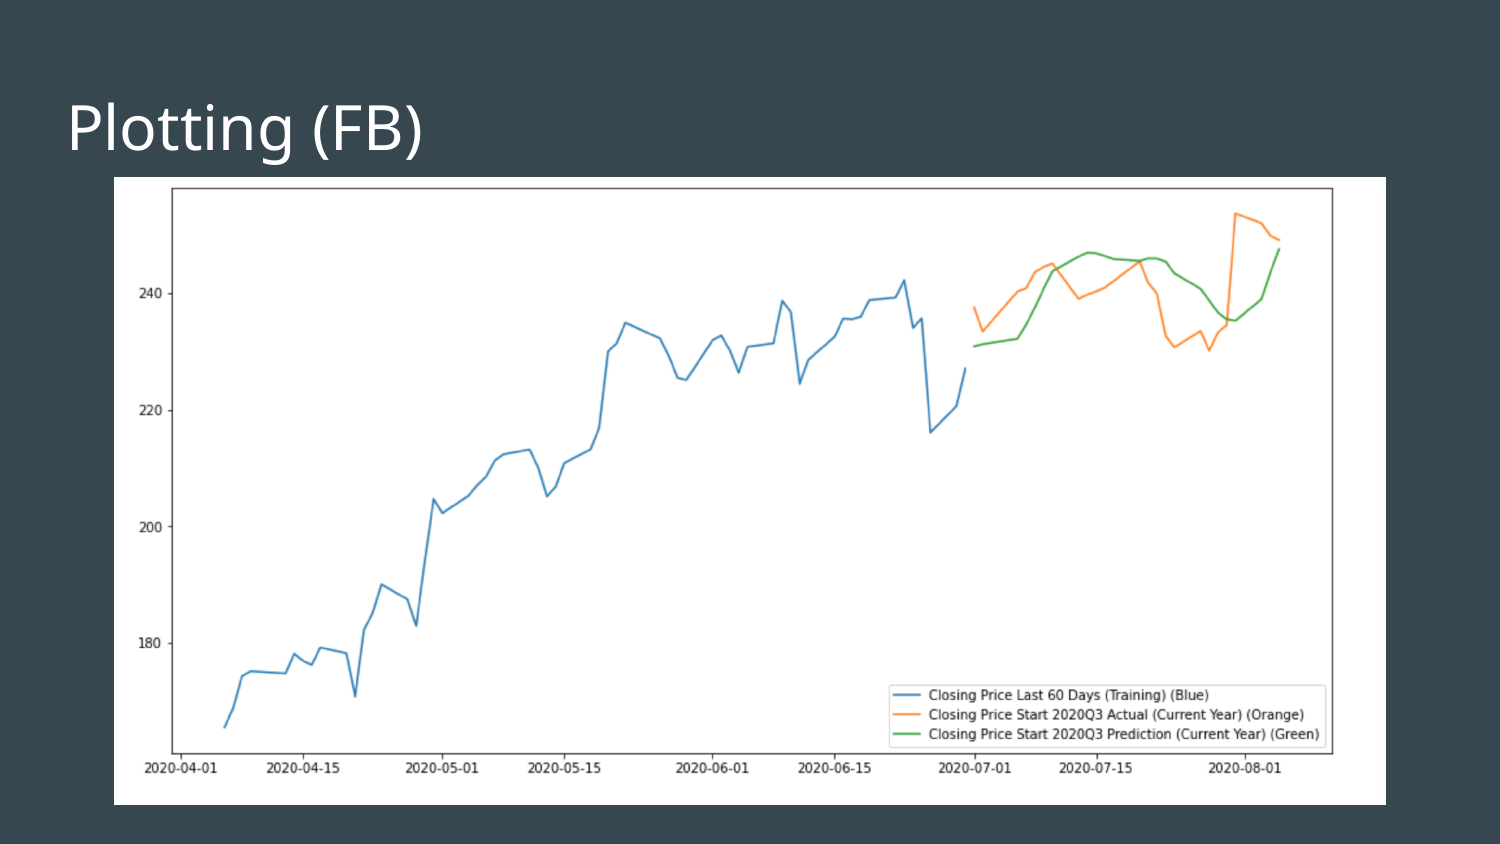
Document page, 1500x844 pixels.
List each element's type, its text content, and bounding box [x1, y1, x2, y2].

picture [114, 177, 1386, 805]
title Plotting (FB) [51, 72, 1449, 167]
